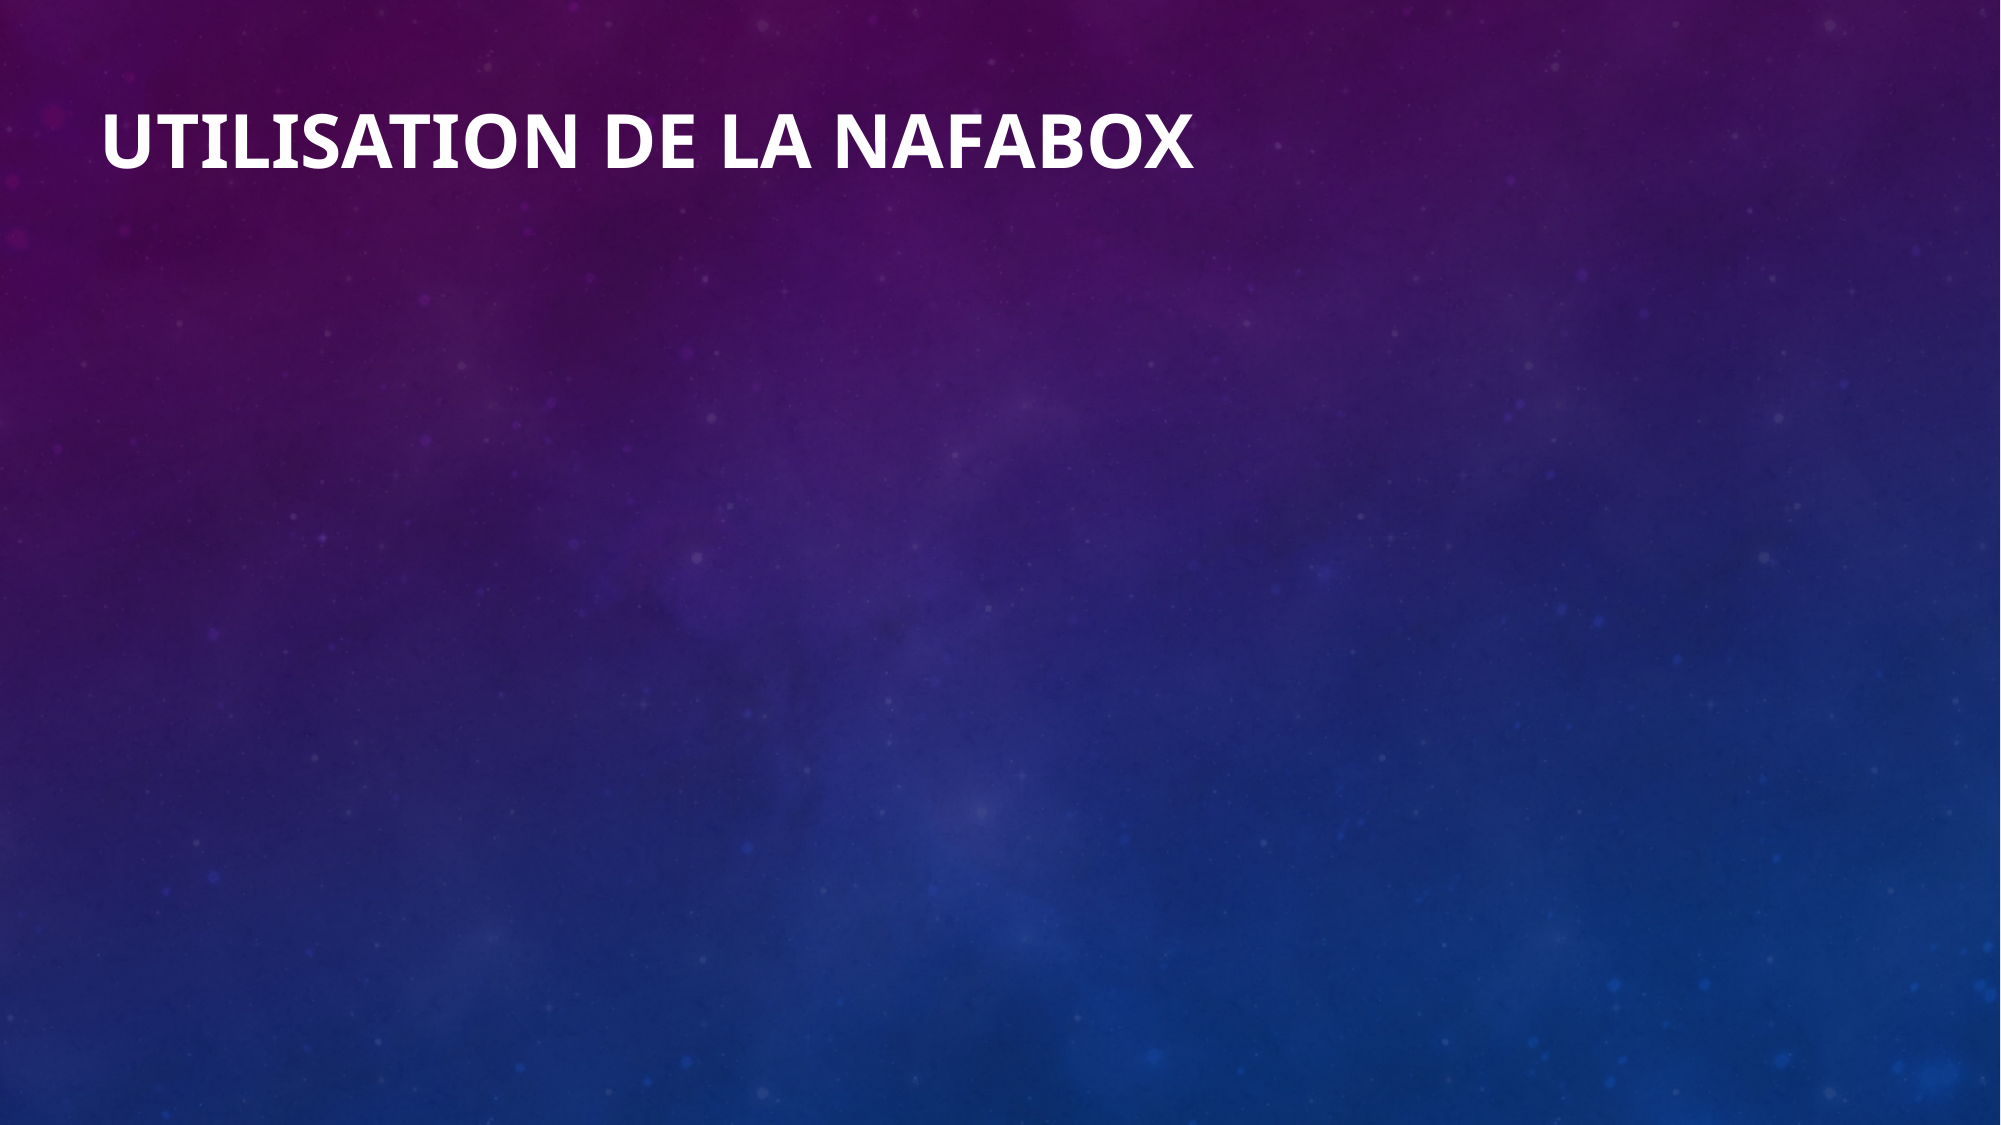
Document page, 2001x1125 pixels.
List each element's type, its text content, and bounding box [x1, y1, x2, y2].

title Utilisation de la nafabox [99, 44, 1900, 232]
picture [0, 0, 2001, 1125]
